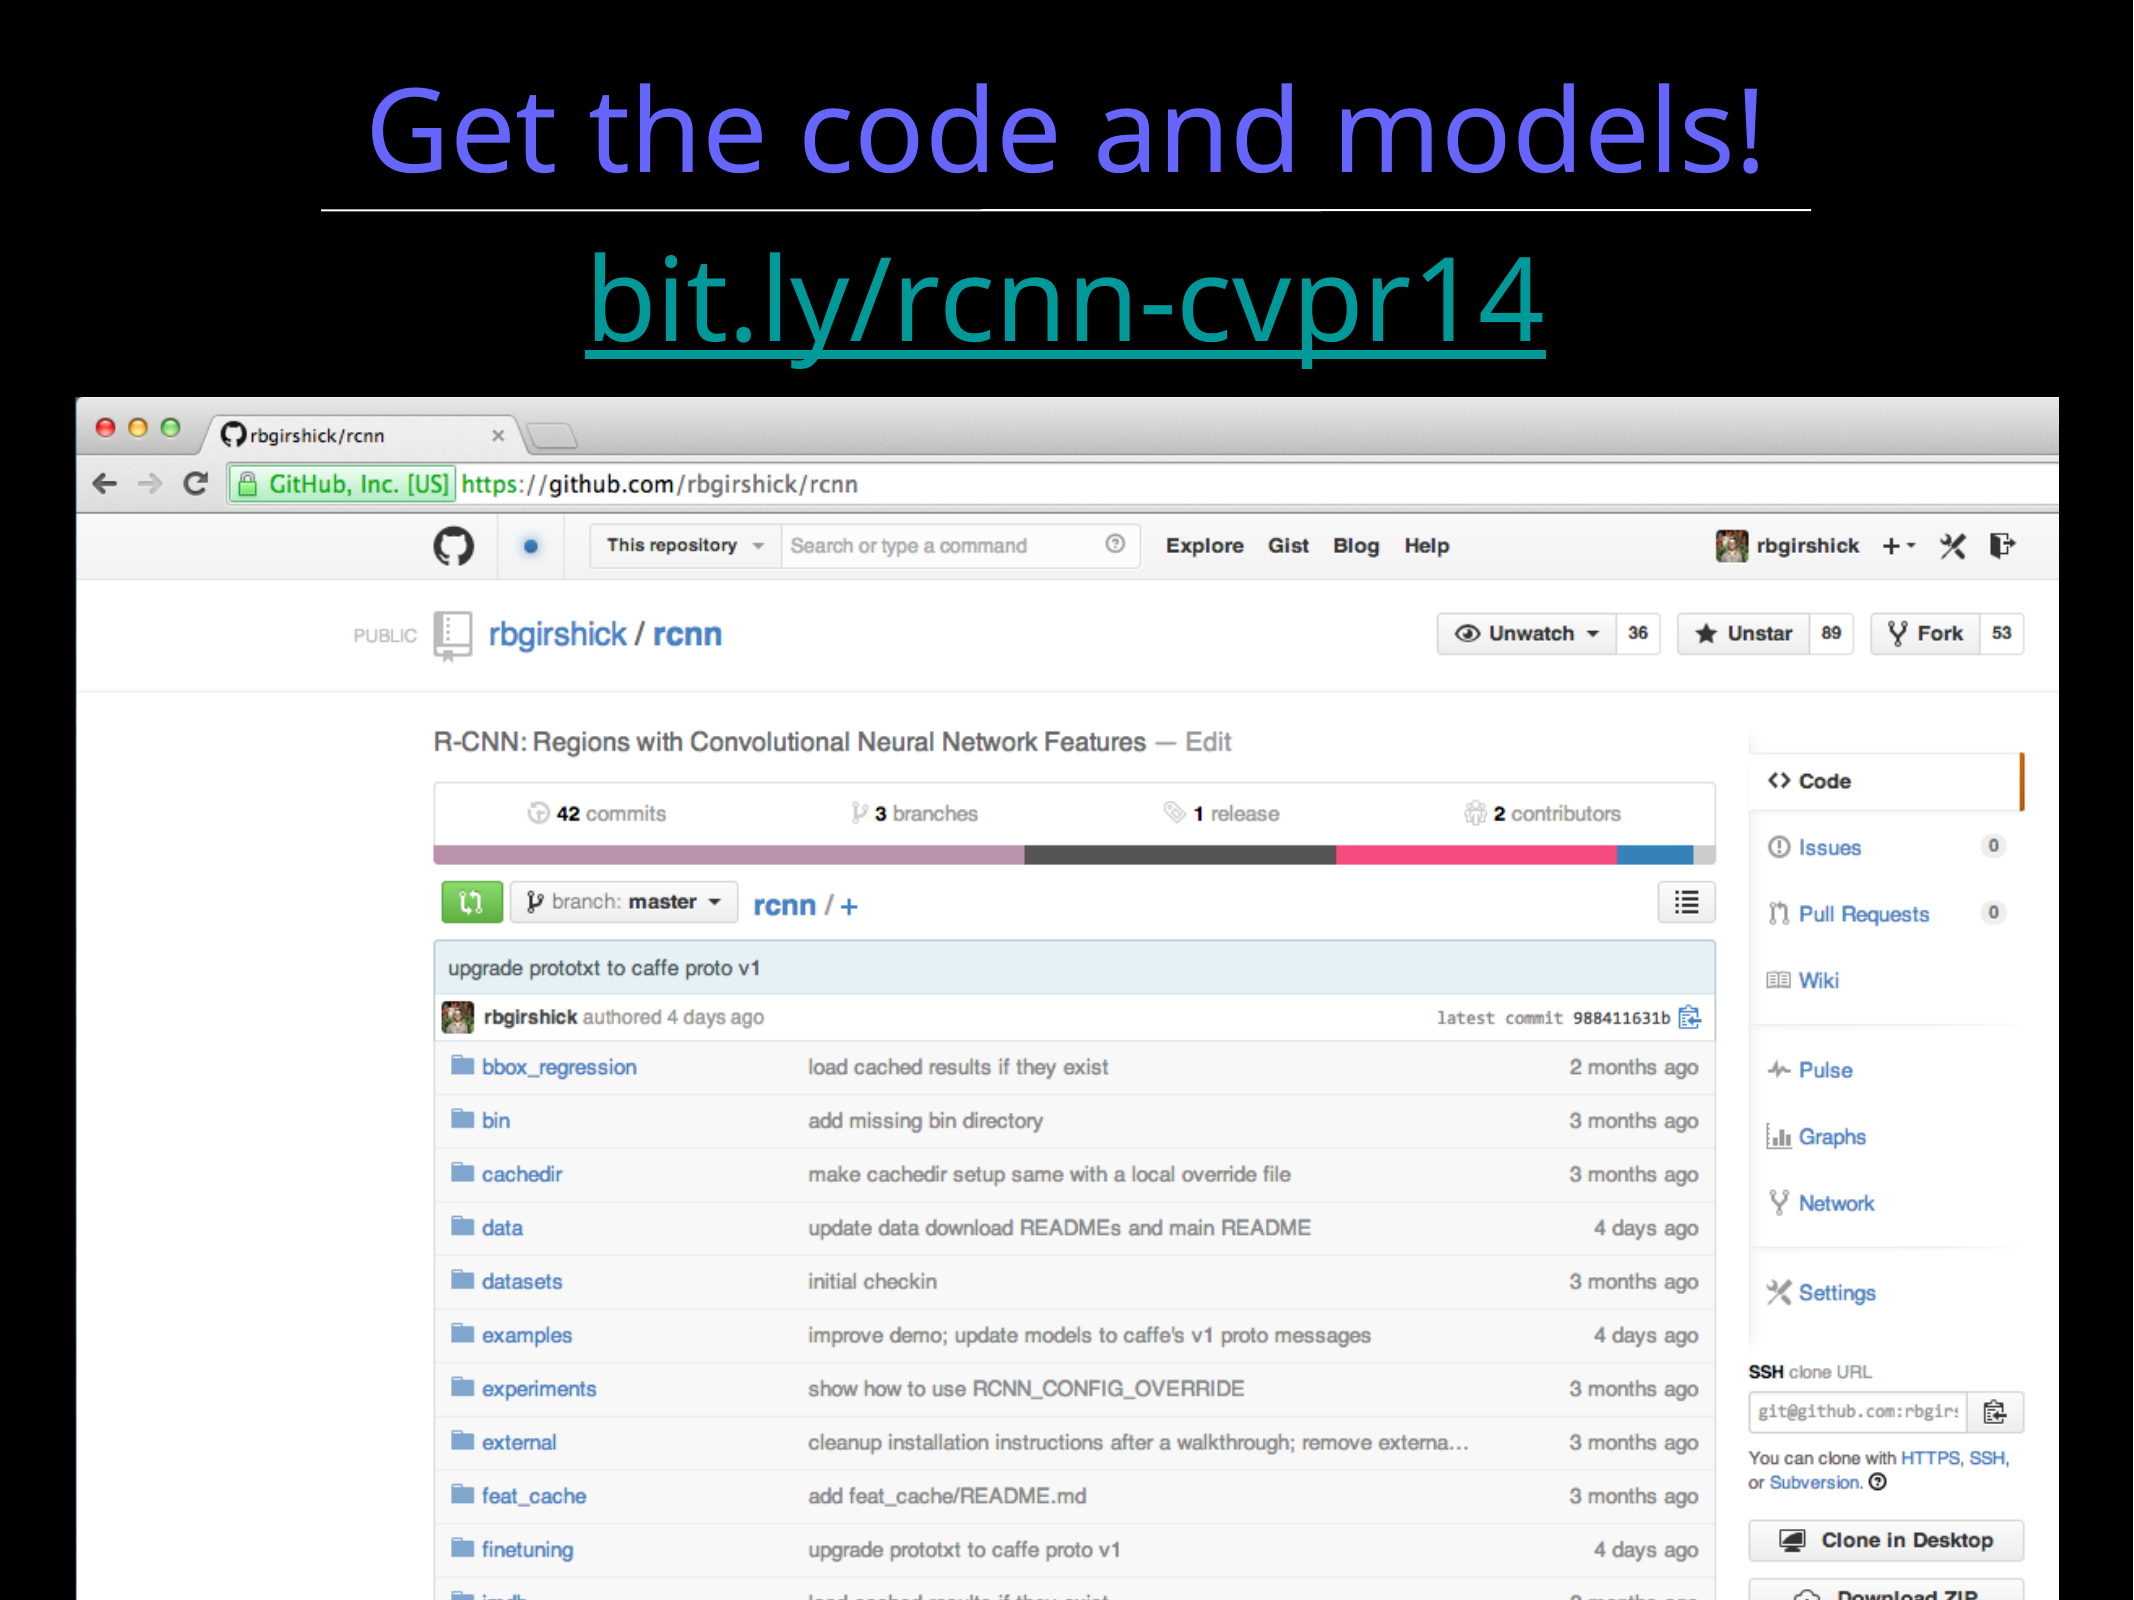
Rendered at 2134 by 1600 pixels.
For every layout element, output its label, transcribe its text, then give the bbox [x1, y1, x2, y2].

title Get the code and models! [208, 41, 1925, 211]
text_box bit.ly/rcnn-cvpr14 [585, 224, 1546, 384]
picture [74, 397, 2059, 1600]
